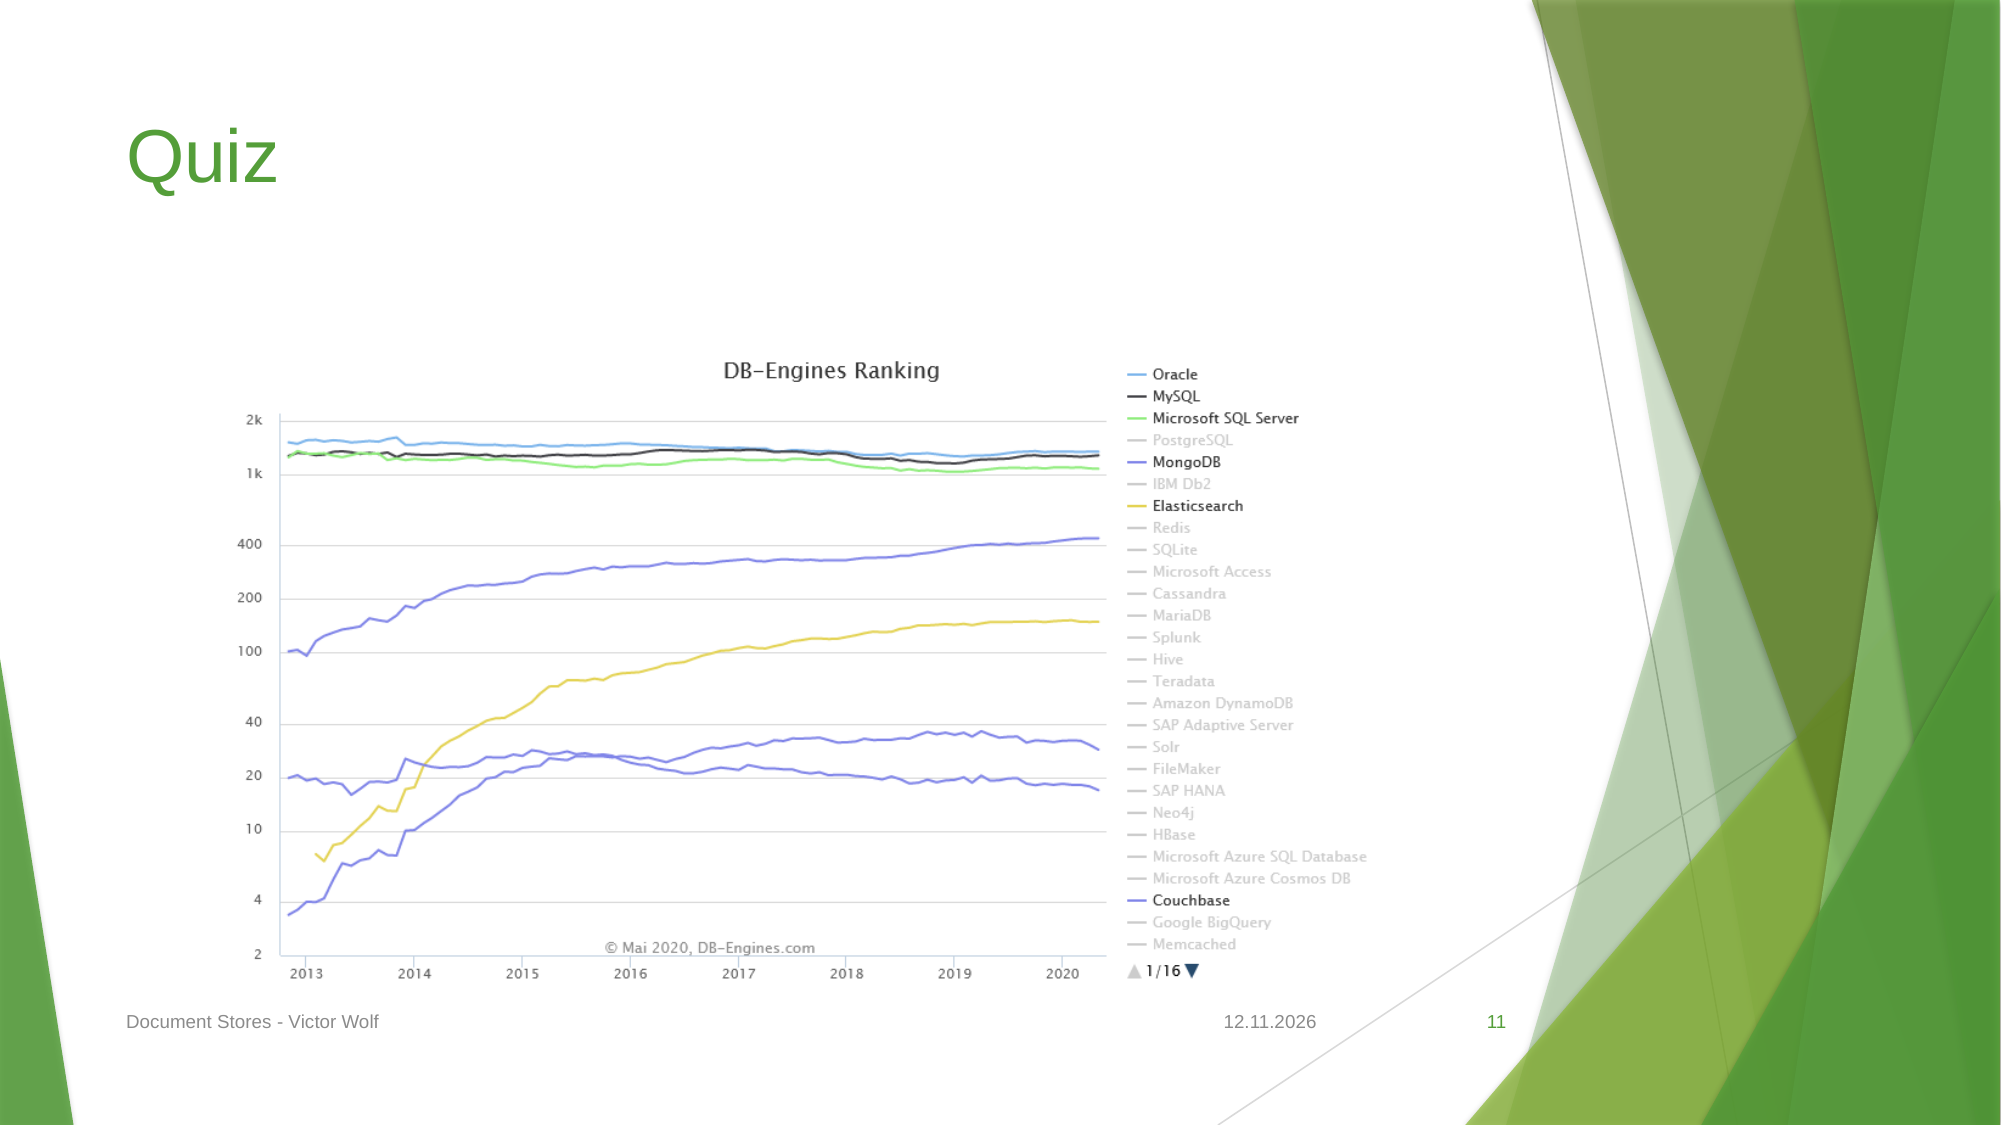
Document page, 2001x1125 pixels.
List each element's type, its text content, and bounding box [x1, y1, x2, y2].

footer Document Stores - Victor Wolf [111, 991, 1145, 1051]
slide_number 11 [1409, 991, 1522, 1051]
title Quiz [111, 99, 1522, 317]
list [231, 353, 1401, 992]
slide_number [1181, 1000, 1332, 1051]
